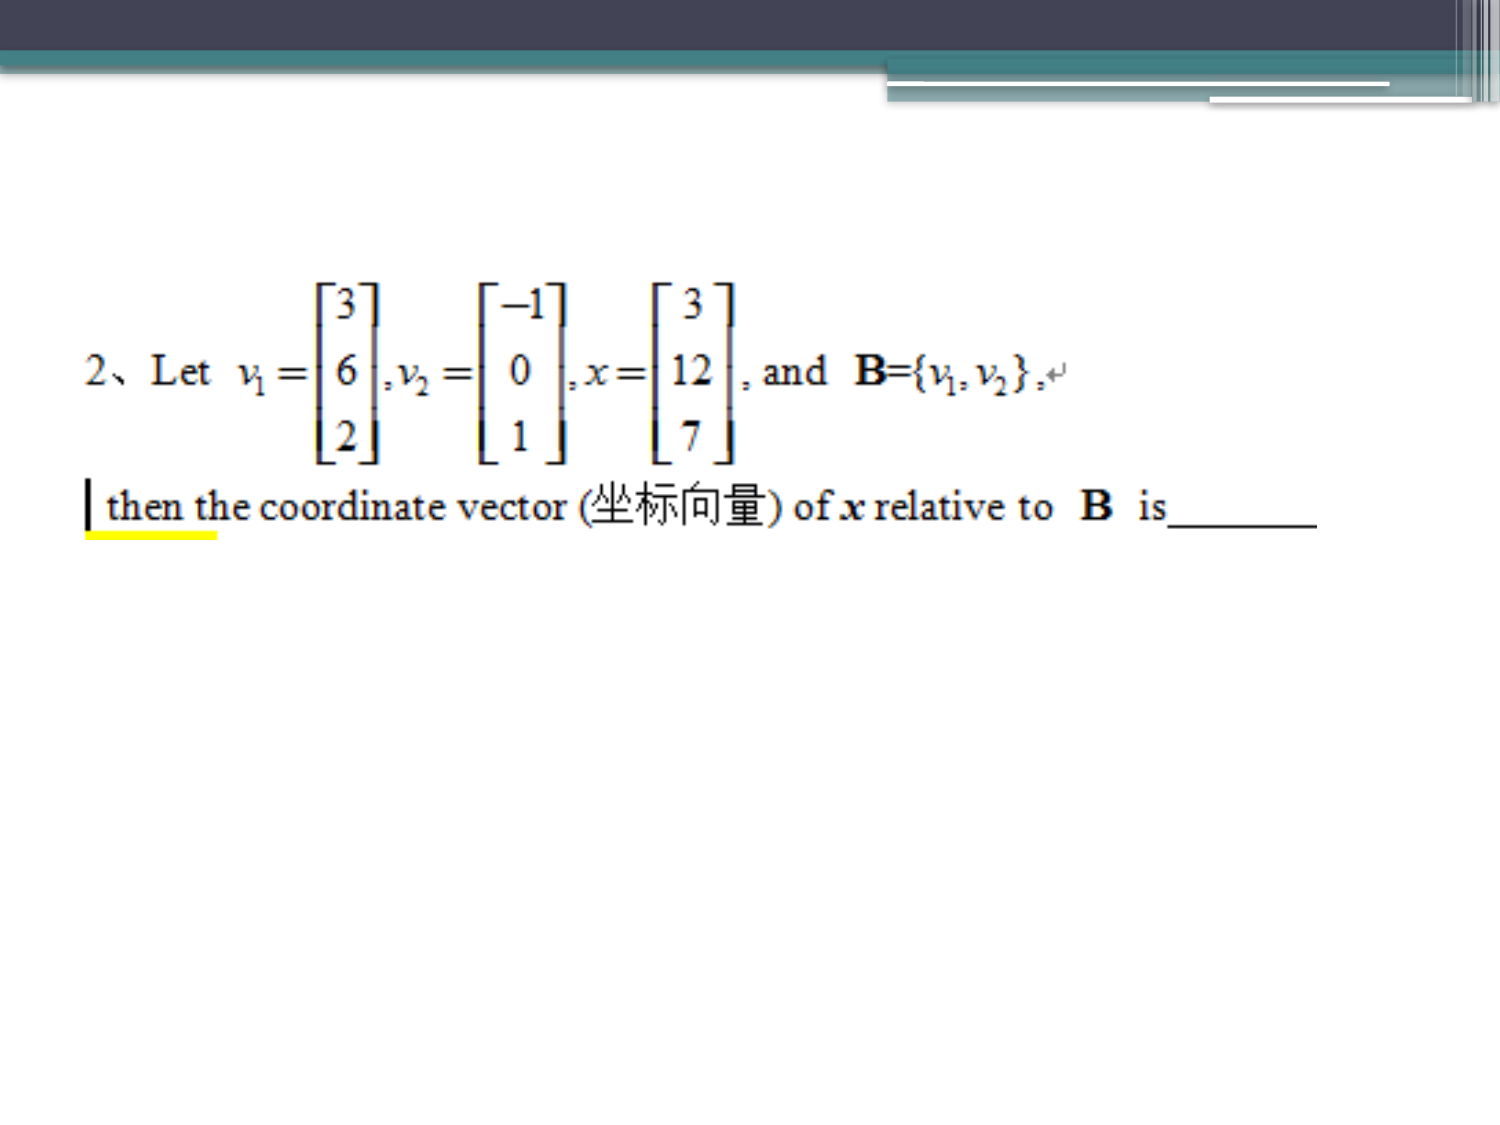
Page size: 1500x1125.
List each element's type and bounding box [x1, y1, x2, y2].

list [64, 266, 1317, 540]
